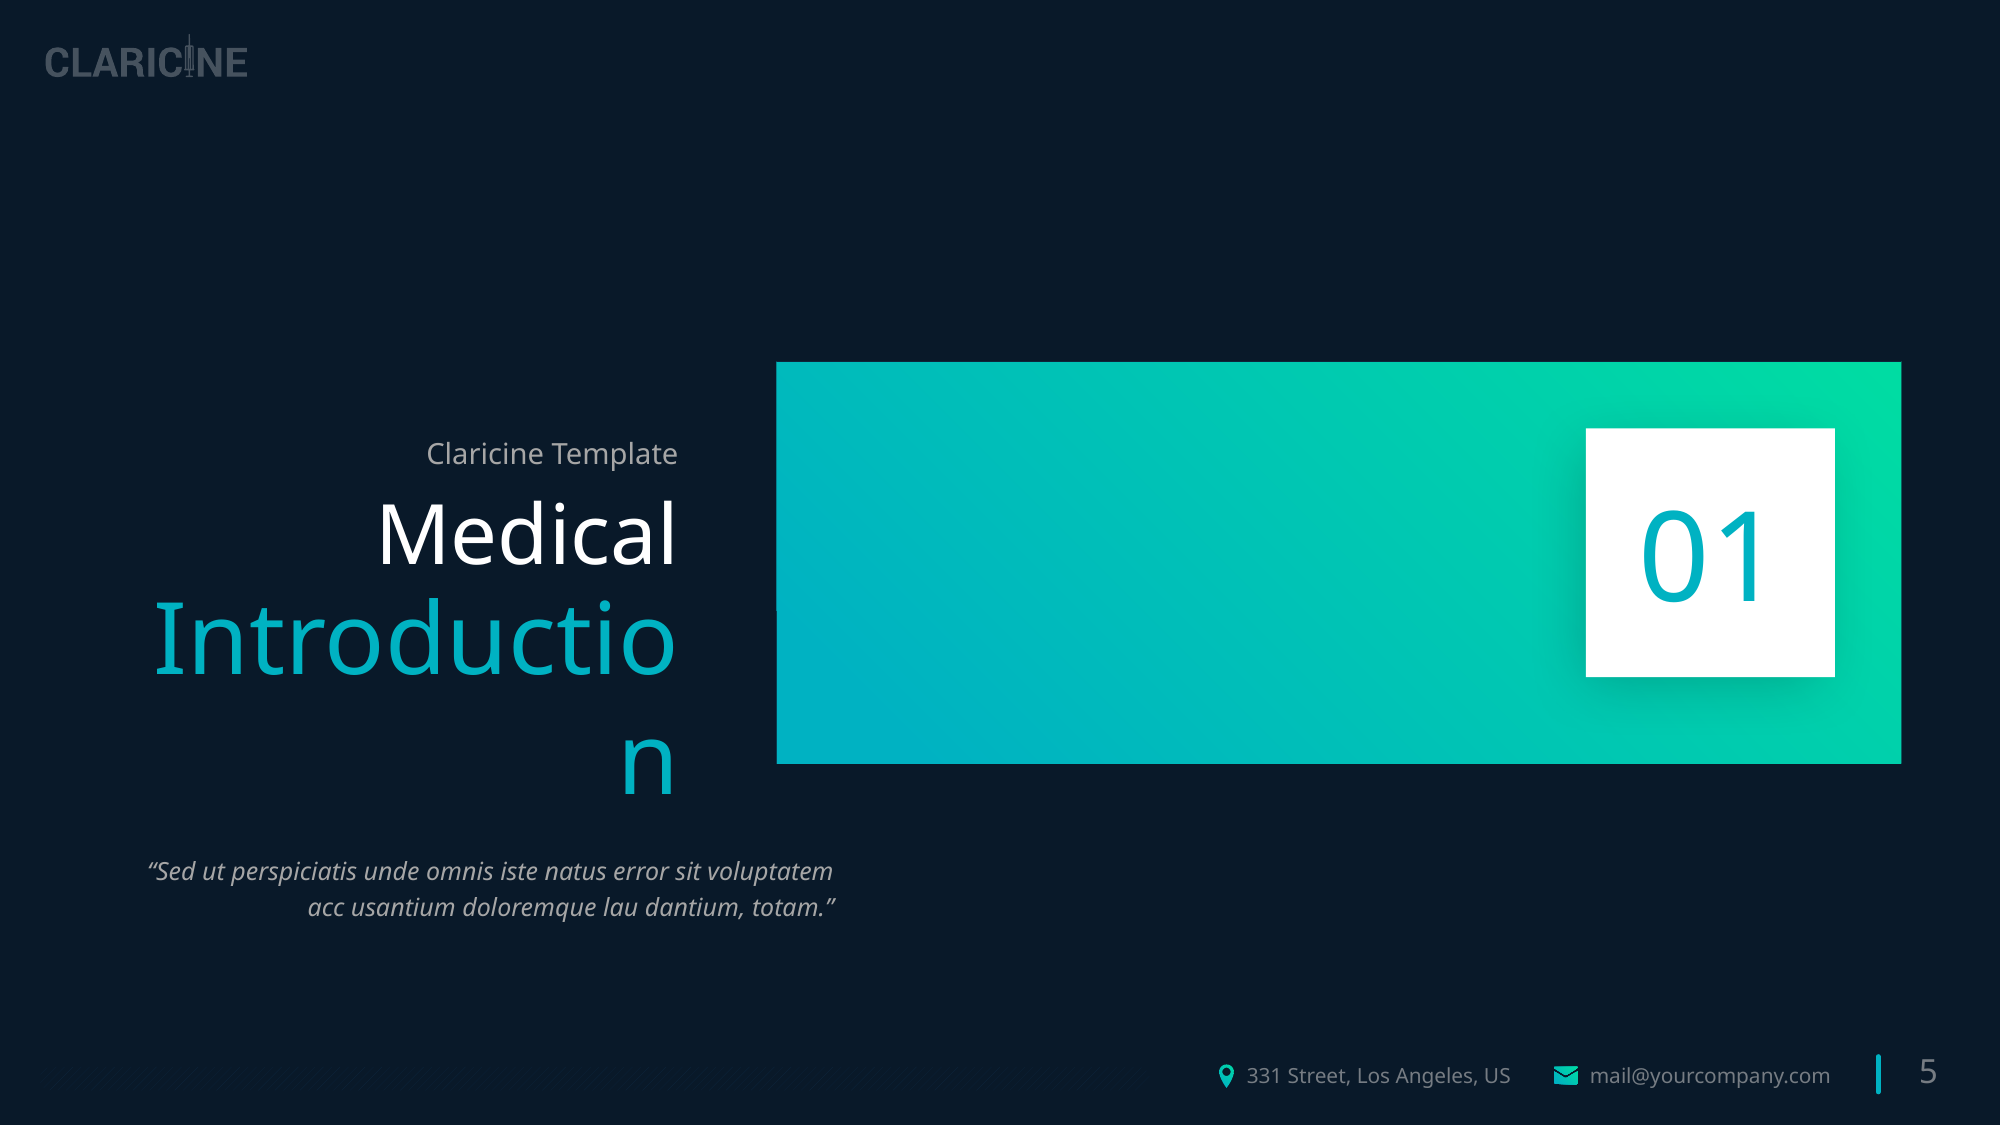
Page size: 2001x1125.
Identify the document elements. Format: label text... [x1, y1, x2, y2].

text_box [1585, 428, 1835, 678]
text_box Medical [168, 478, 694, 567]
text_box “Sed ut perspiciatis unde omnis iste natus error sit voluptatem acc usantium doloremque lau dantium, totam.” [122, 841, 850, 929]
text_box [1754, 360, 1903, 765]
text_box [776, 360, 924, 765]
text_box Introduction [77, 567, 694, 823]
text_box Claricine Template [168, 428, 694, 478]
picture [924, 113, 1754, 1012]
